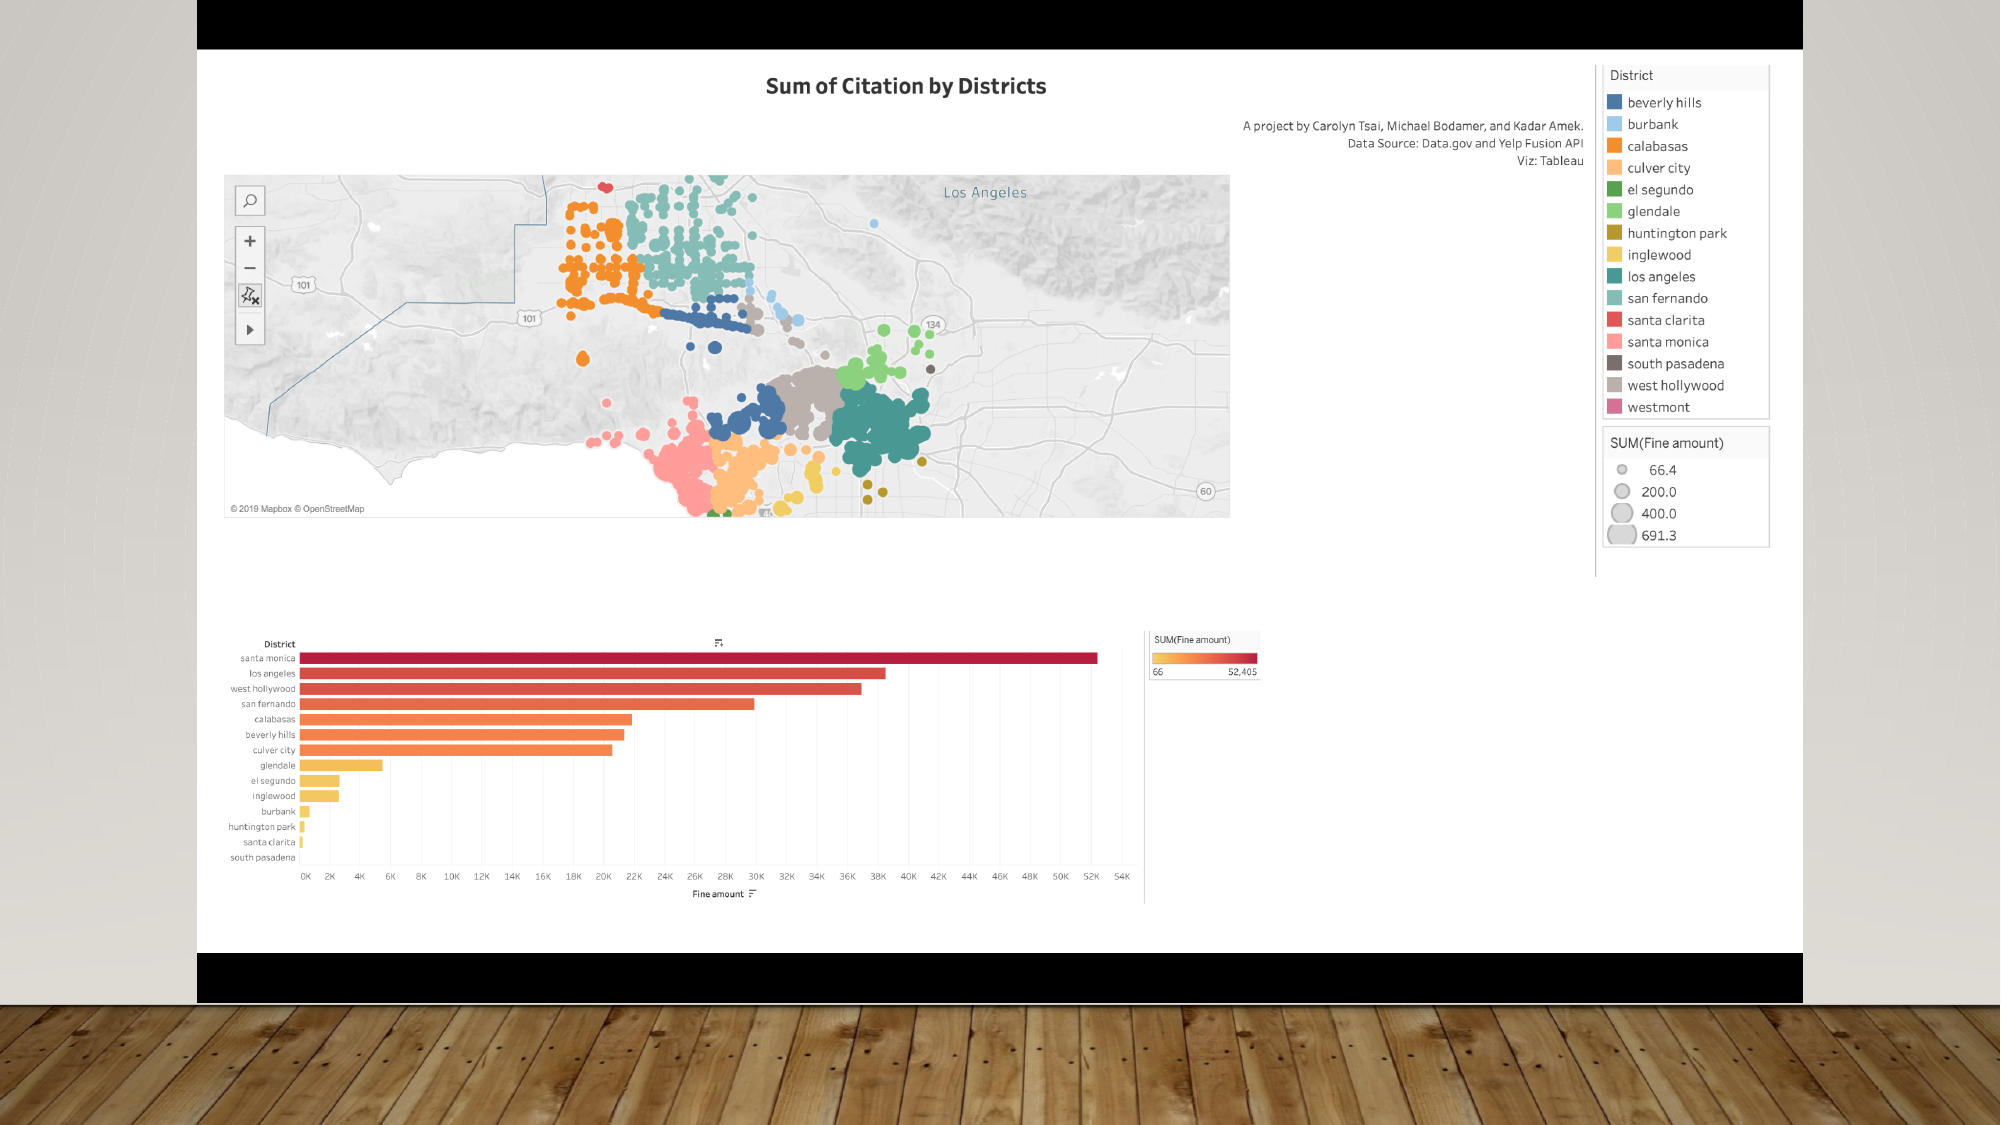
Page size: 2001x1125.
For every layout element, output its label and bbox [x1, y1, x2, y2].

picture [0, 1005, 2000, 1125]
picture [197, 0, 1803, 1004]
